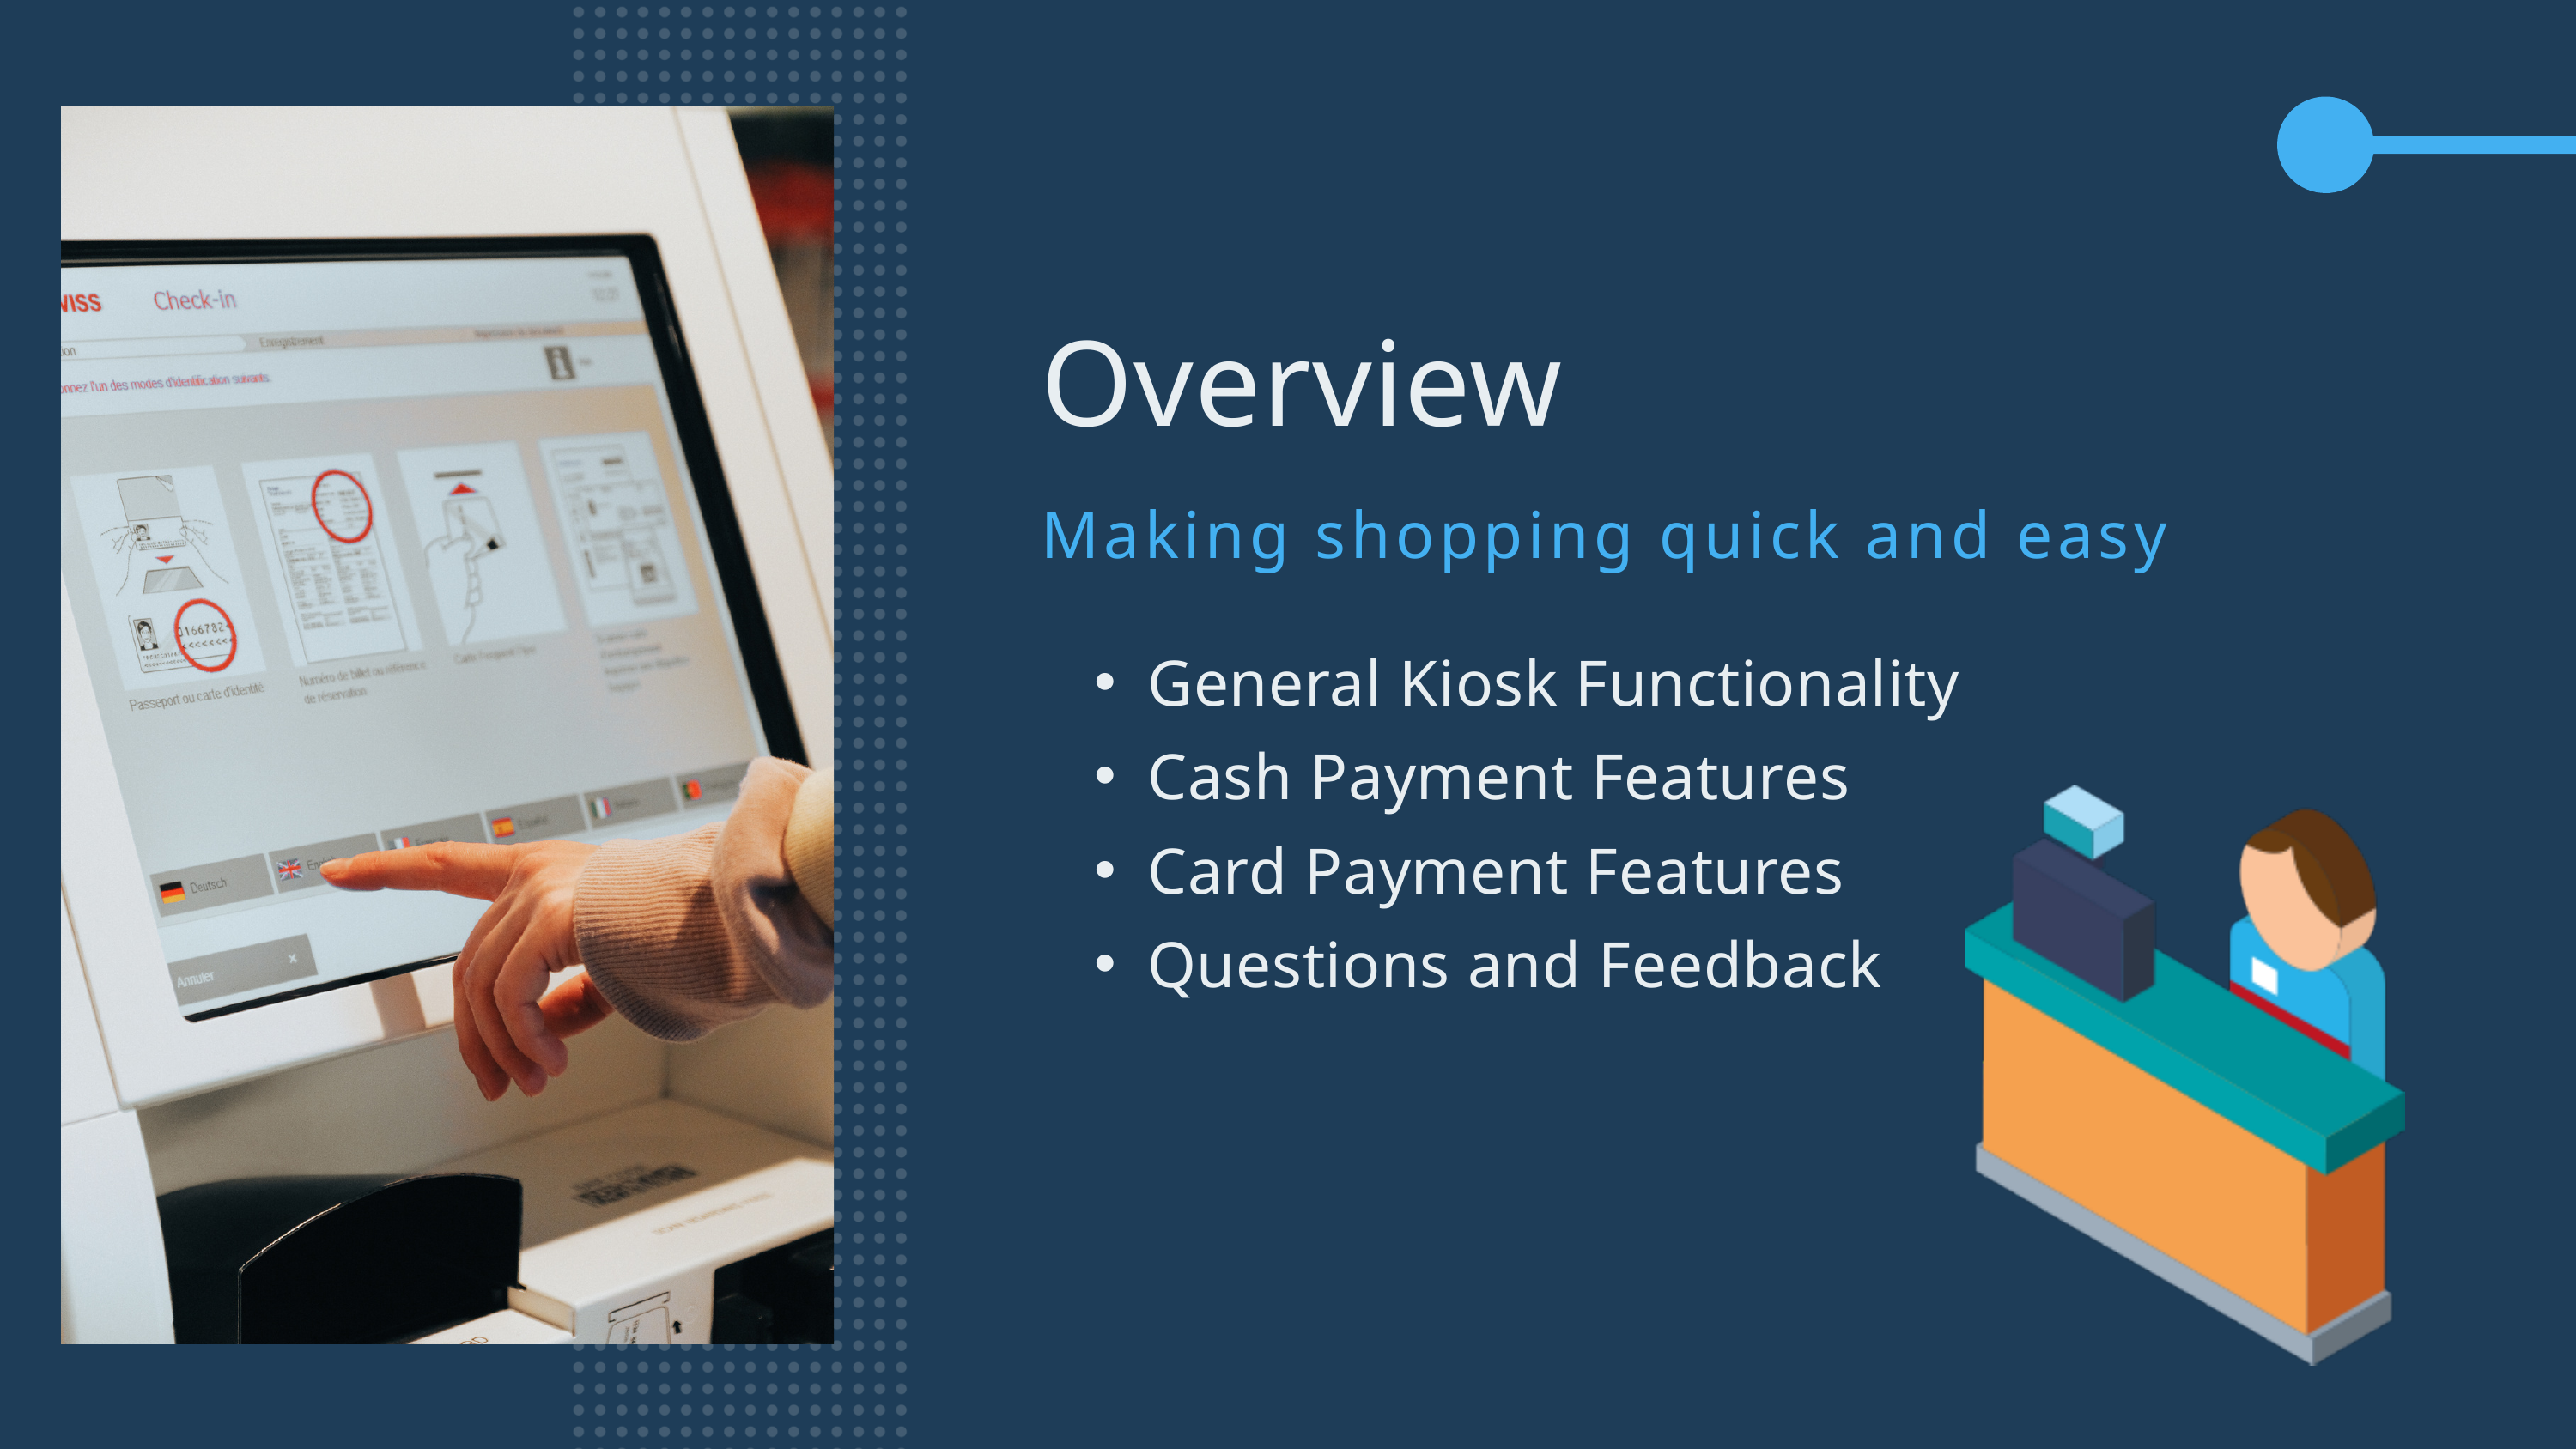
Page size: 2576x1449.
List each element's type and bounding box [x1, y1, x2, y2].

text_box [2276, 84, 2576, 205]
picture [1965, 785, 2405, 1366]
picture [60, 0, 915, 1449]
text_box [1040, 306, 2336, 991]
